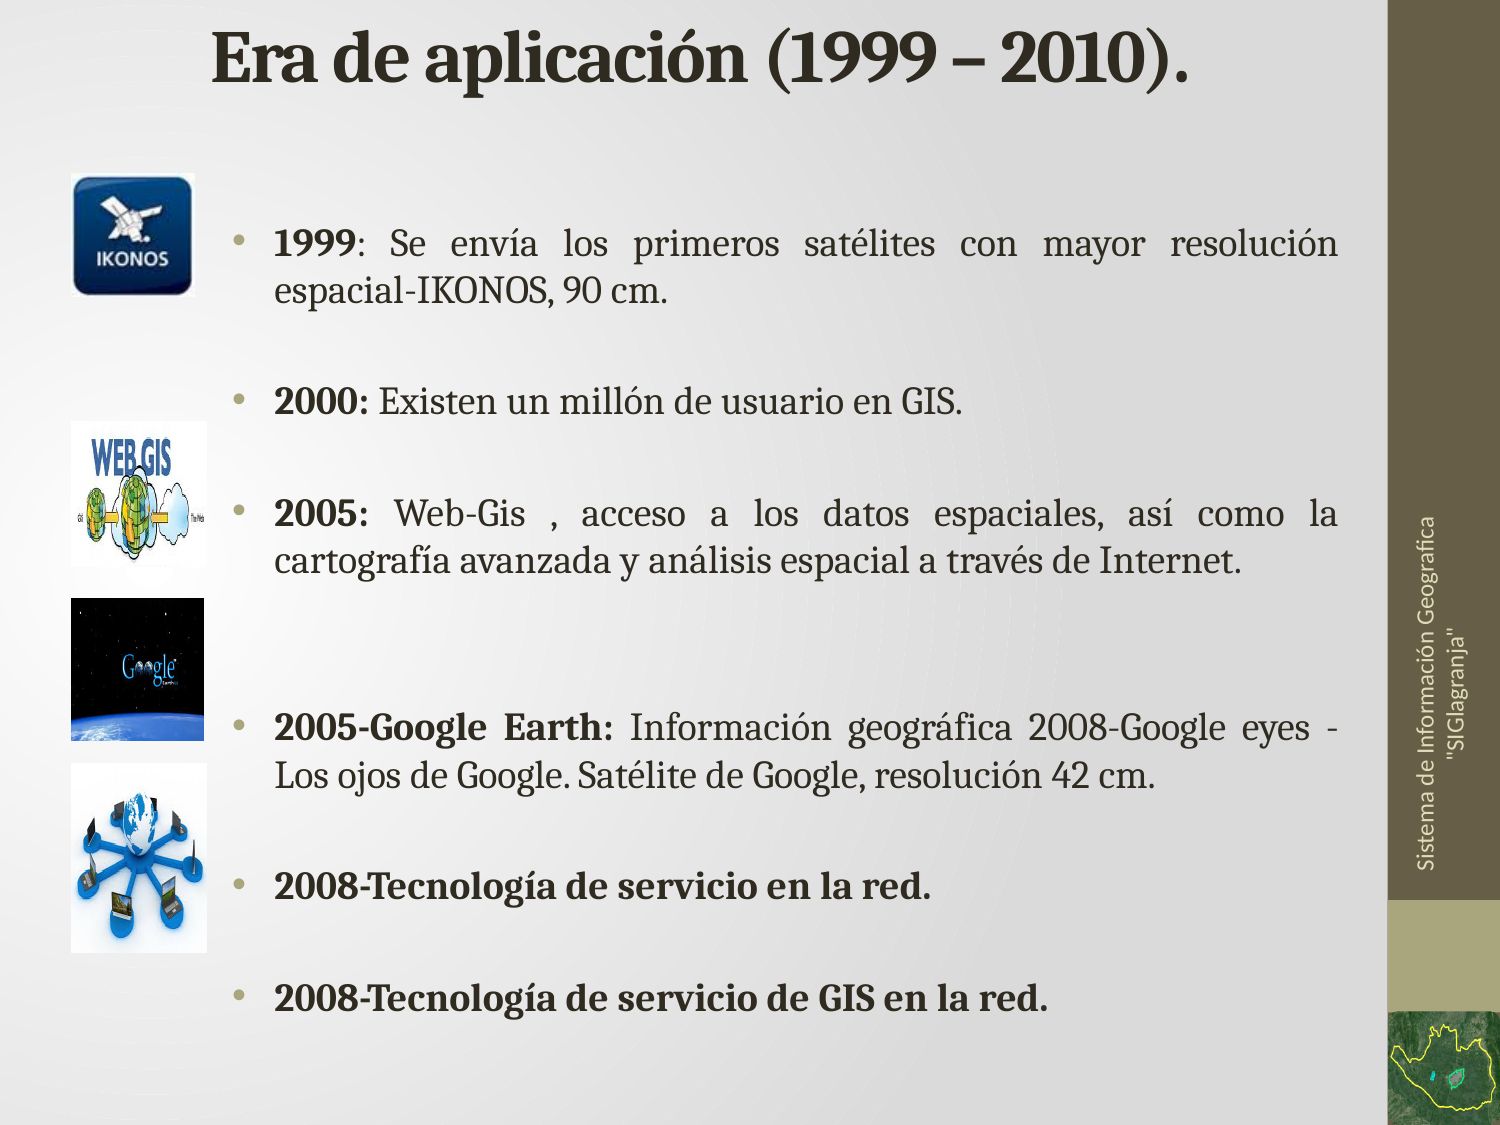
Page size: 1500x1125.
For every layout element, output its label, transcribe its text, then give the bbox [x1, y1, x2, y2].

text_box 1999: Se envía los primeros satélites con mayor resolución espacial-IKONOS, 90 cm. 2000: Existen un millón de usuario en GIS. 2005: Web-Gis , acceso a los datos espaciales, así como la cartografía avanzada y análisis espacial a través de Internet. 2005-Google Earth: Información geográfica 2008-Google eyes -Los ojos de Google. Satélite de Google, resolución 42 cm. 2008-Tecnología de servicio en la red. 2008-Tecnología de servicio de GIS en la red. [206, 208, 1355, 1030]
footer Sistema de Información Geografica "SIGlagranja" [1408, 500, 1469, 889]
picture [1387, 1010, 1500, 1125]
picture [70, 598, 204, 741]
picture [70, 763, 208, 954]
picture [70, 172, 196, 298]
picture [70, 420, 208, 567]
title Era de aplicación (1999 – 2010). [130, 22, 1270, 174]
